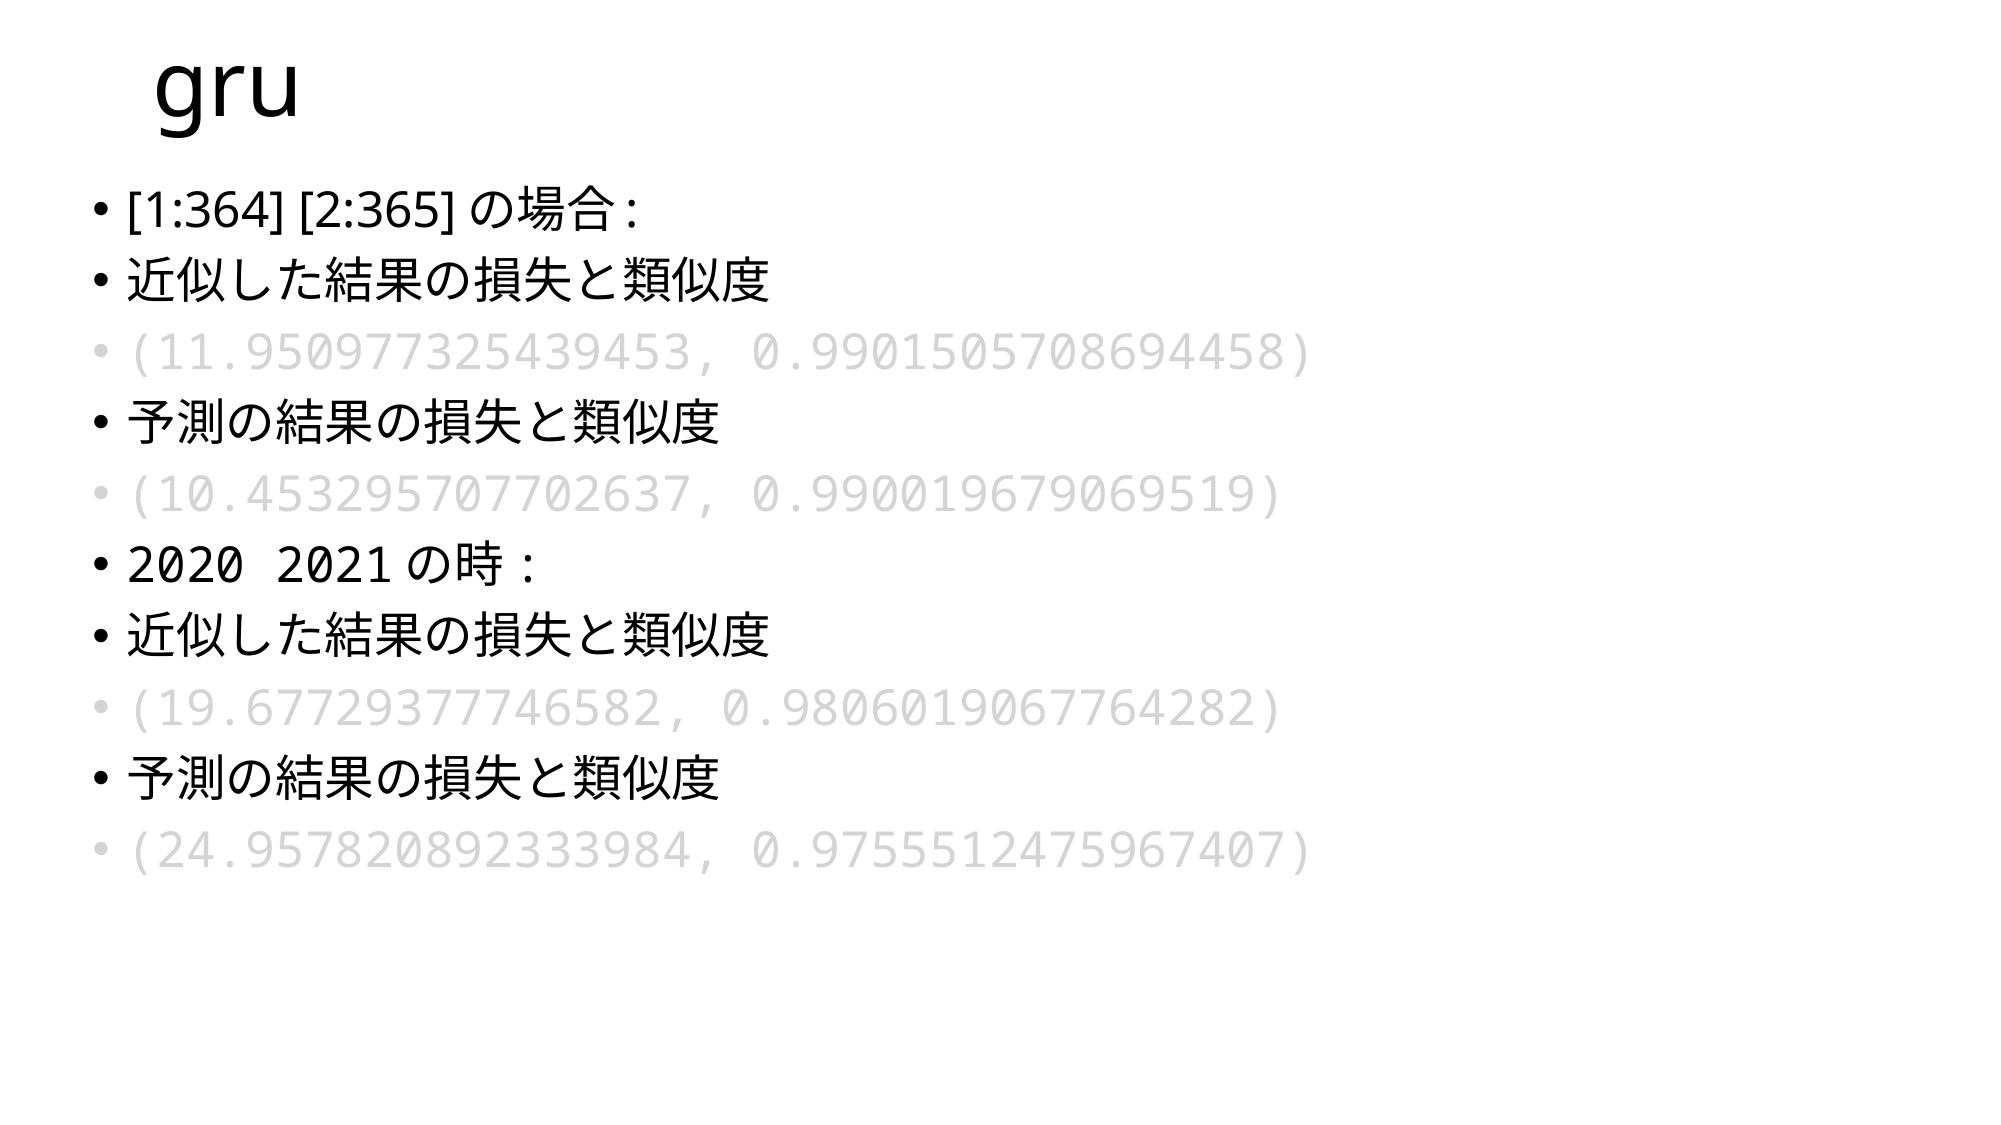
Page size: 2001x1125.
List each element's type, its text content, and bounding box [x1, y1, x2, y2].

title gru [137, 25, 1863, 148]
list [1:364] [2:365]の場合: 近似した結果の損失と類似度 (11.950977325439453, 0.9901505708694458) 予測の結果の損失と類似度 (10.453295707702637, 0.990019679069519) 2020 2021の時: 近似した結果の損失と類似度 (19.67729377746582, 0.9806019067764282) 予測の結果の損失と類似度 (24.957820892333984, 0.9755512475967407) [77, 177, 1803, 891]
